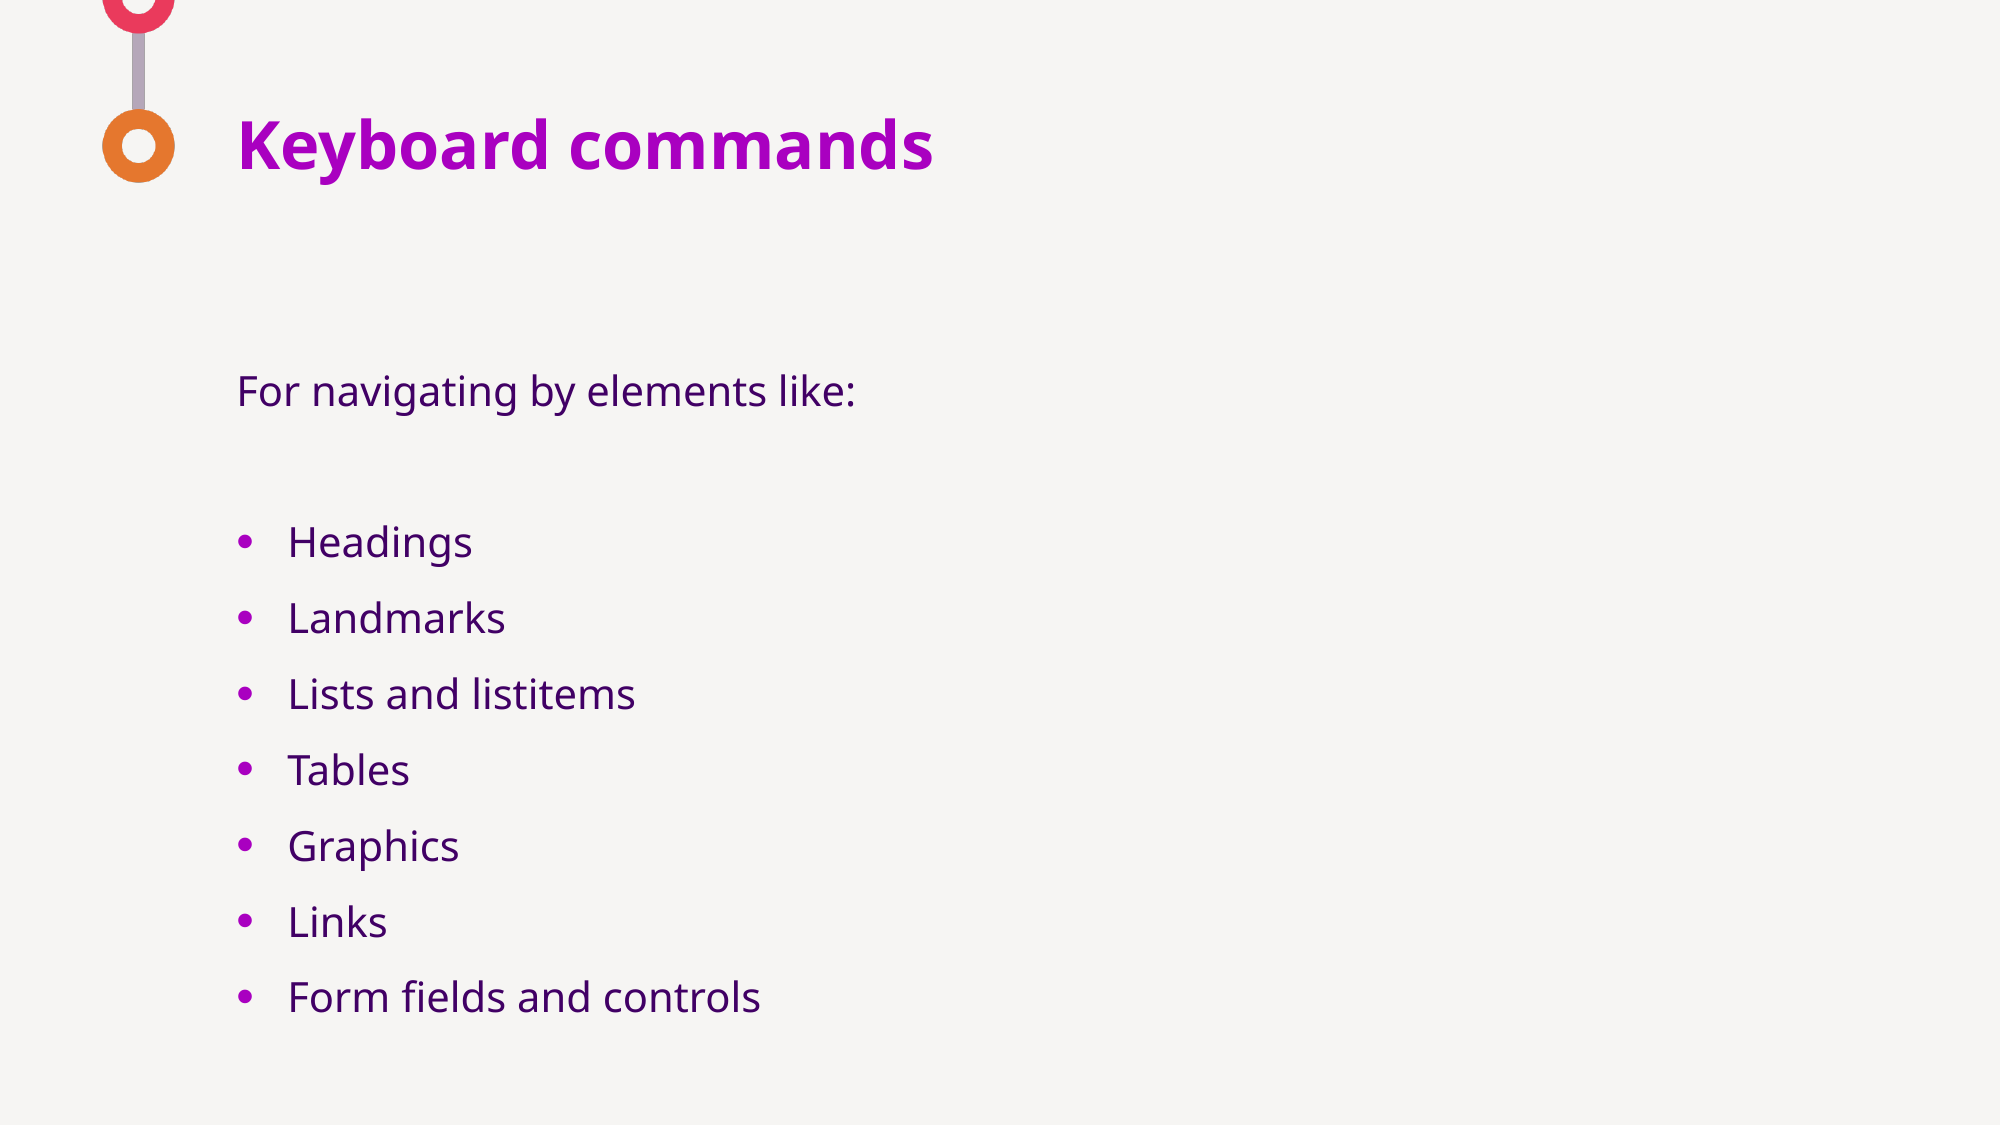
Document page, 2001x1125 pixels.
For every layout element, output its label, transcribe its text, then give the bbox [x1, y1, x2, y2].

list For navigating by elements like: Headings Landmarks Lists and listitems Tables Graphics Links Form fields and controls [236, 359, 1387, 1014]
picture [100, 0, 179, 192]
title Keyboard commands [236, 111, 1388, 278]
